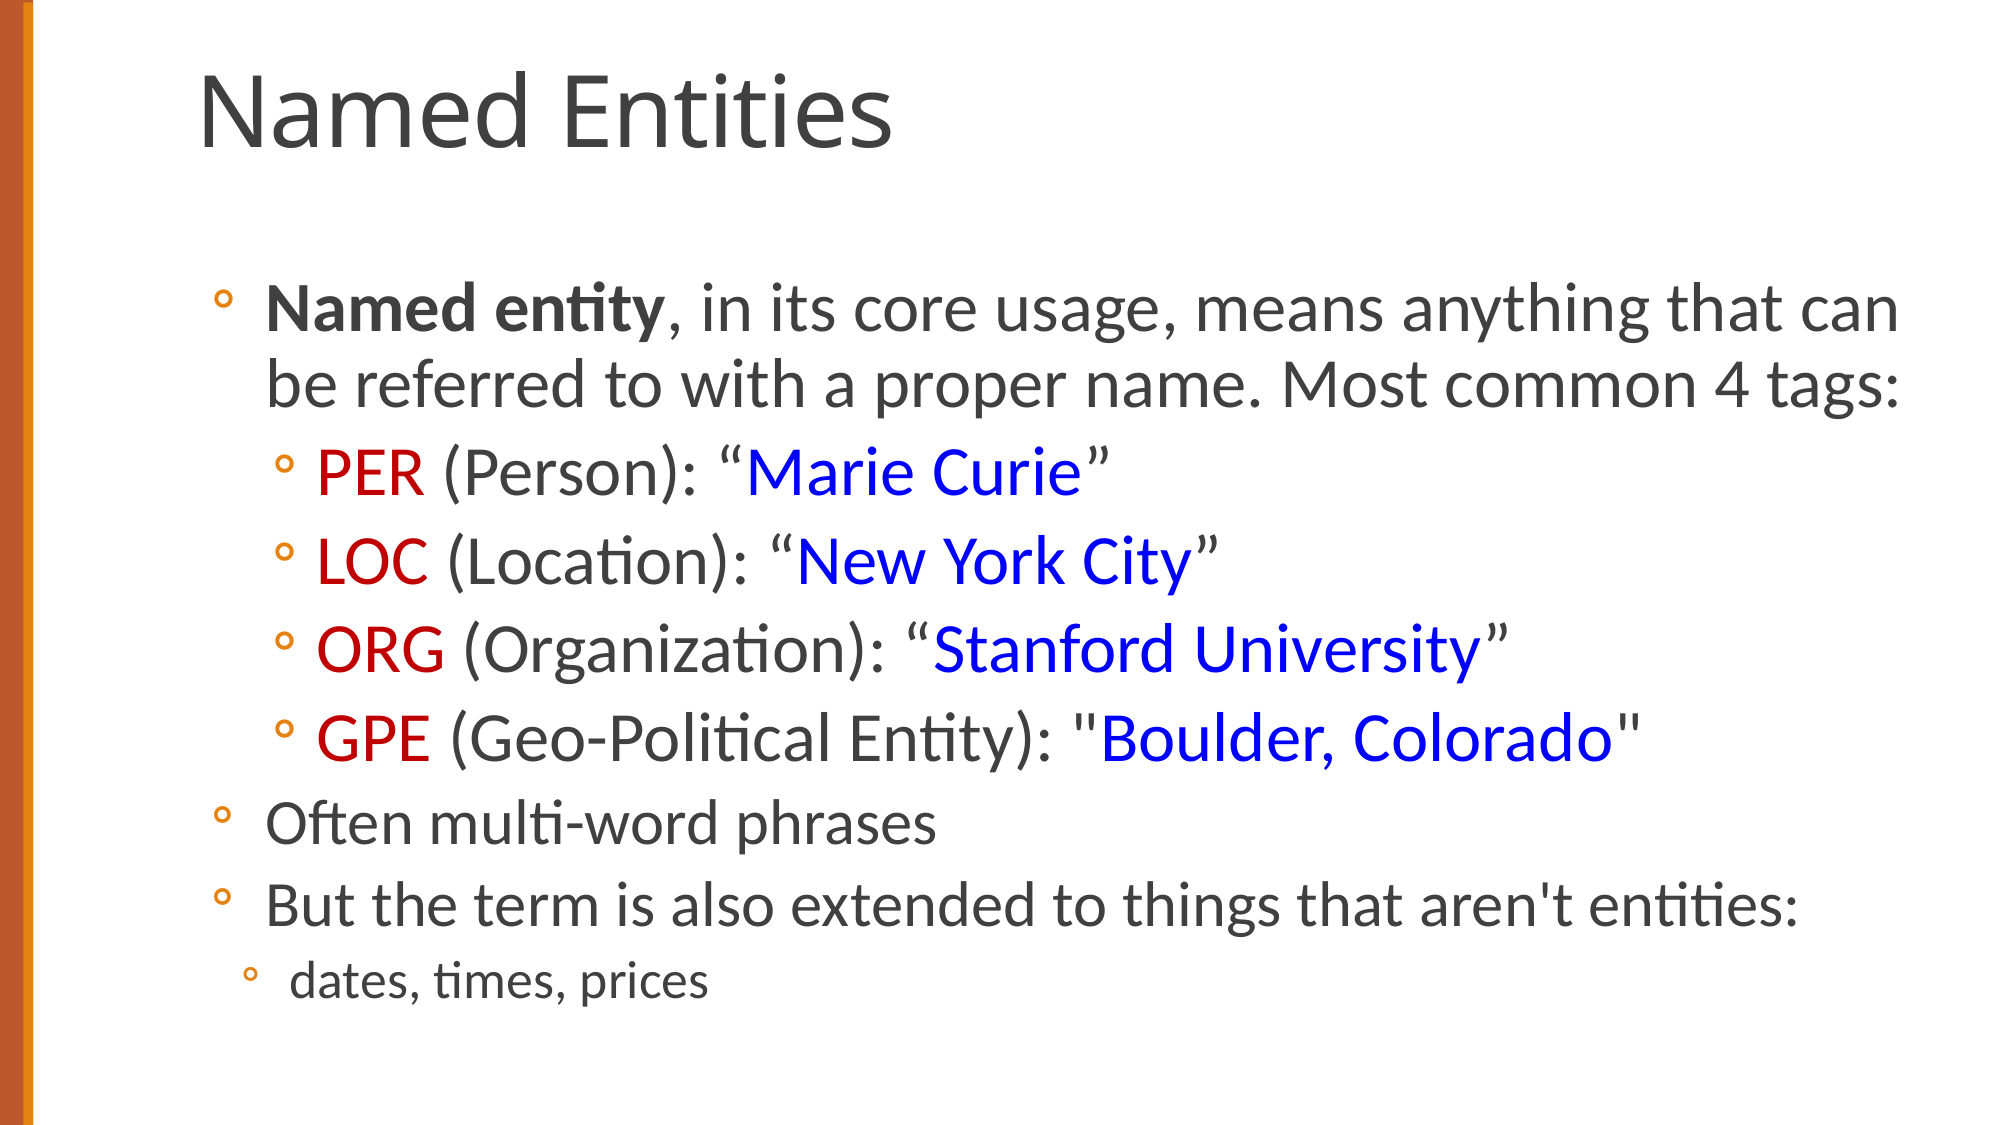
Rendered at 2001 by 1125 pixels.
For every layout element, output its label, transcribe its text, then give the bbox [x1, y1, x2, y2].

title Named Entities [180, 26, 1830, 175]
list Named entity, in its core usage, means anything that can be referred to with a proper name. Most common 4 tags: PER (Person): “Marie Curie” LOC (Location): “New York City” ORG (Organization): “Stanford University” GPE (Geo-Political Entity): "Boulder, Colorado" Often multi-word phrases But the term is also extended to things that aren't entities: dates, times, prices [180, 262, 1913, 1075]
